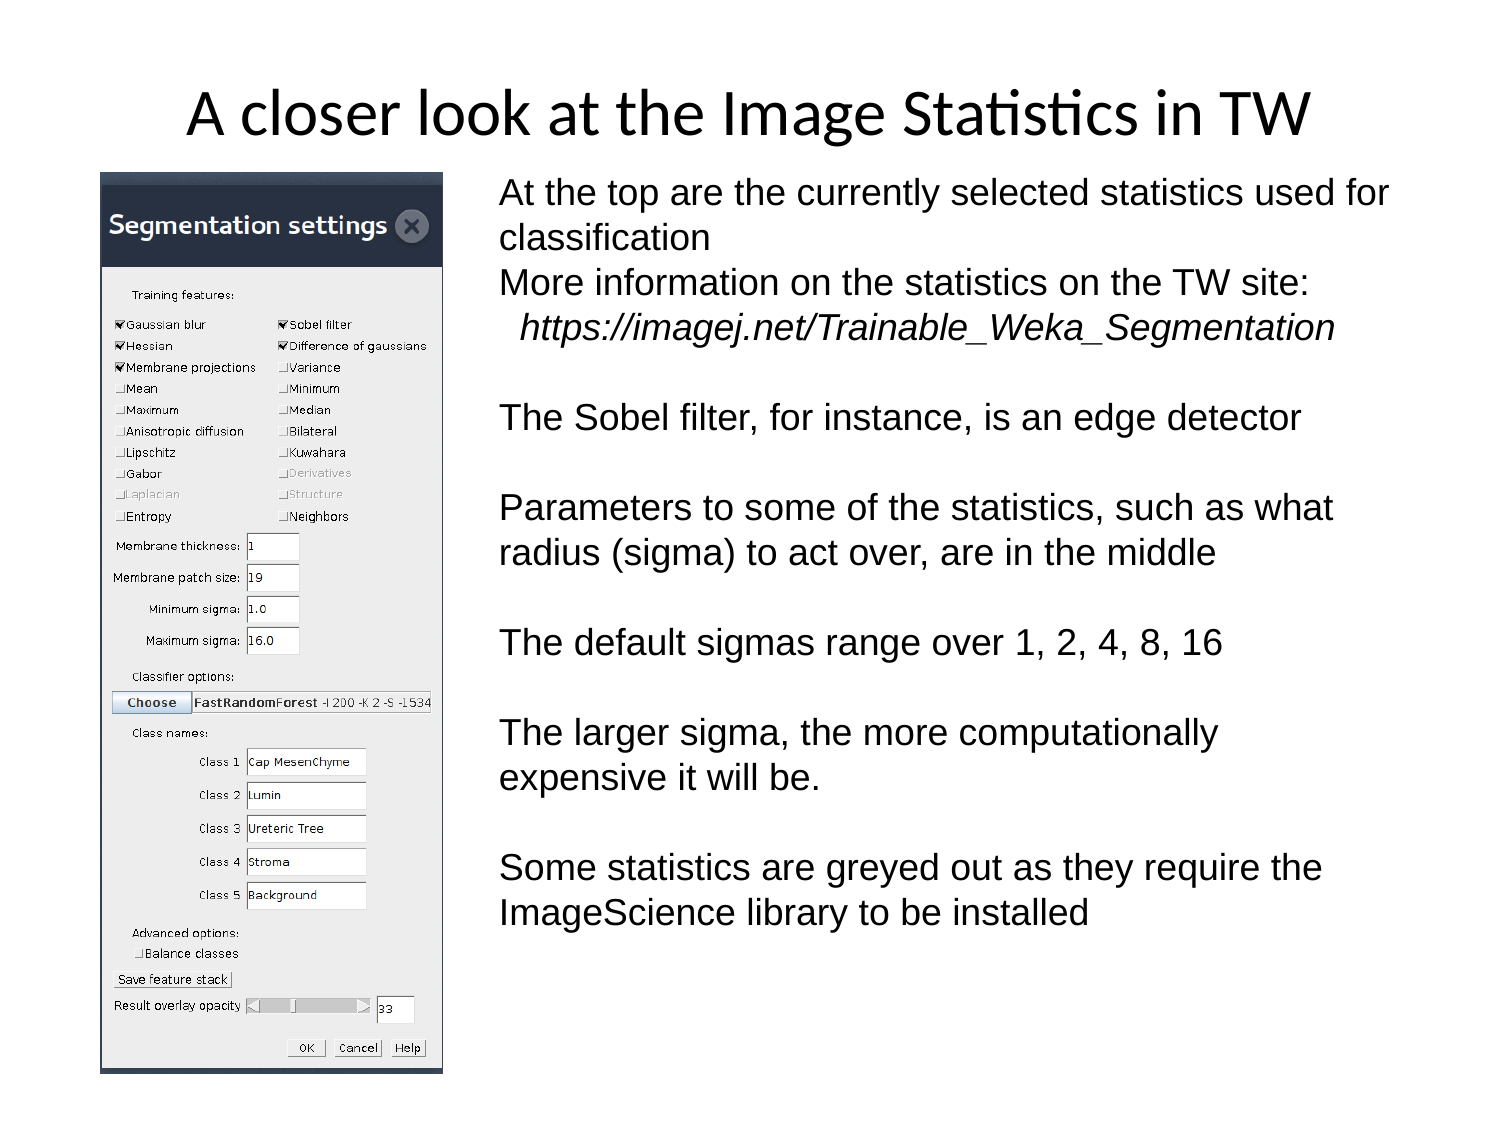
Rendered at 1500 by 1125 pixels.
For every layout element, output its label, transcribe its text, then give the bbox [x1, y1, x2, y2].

text_box A closer look at the Image Statistics in TW [75, 45, 1425, 172]
text_box At the top are the currently selected statistics used for classification More information on the statistics on the TW site: https://imagej.net/Trainable_Weka_Segmentation The Sobel filter, for instance, is an edge detector Parameters to some of the statistics, such as what radius (sigma) to act over, are in the middle The default sigmas range over 1, 2, 4, 8, 16 The larger sigma, the more computationally expensive it will be. Some statistics are greyed out as they require the ImageScience library to be installed [484, 160, 1407, 1031]
picture [99, 172, 443, 1074]
